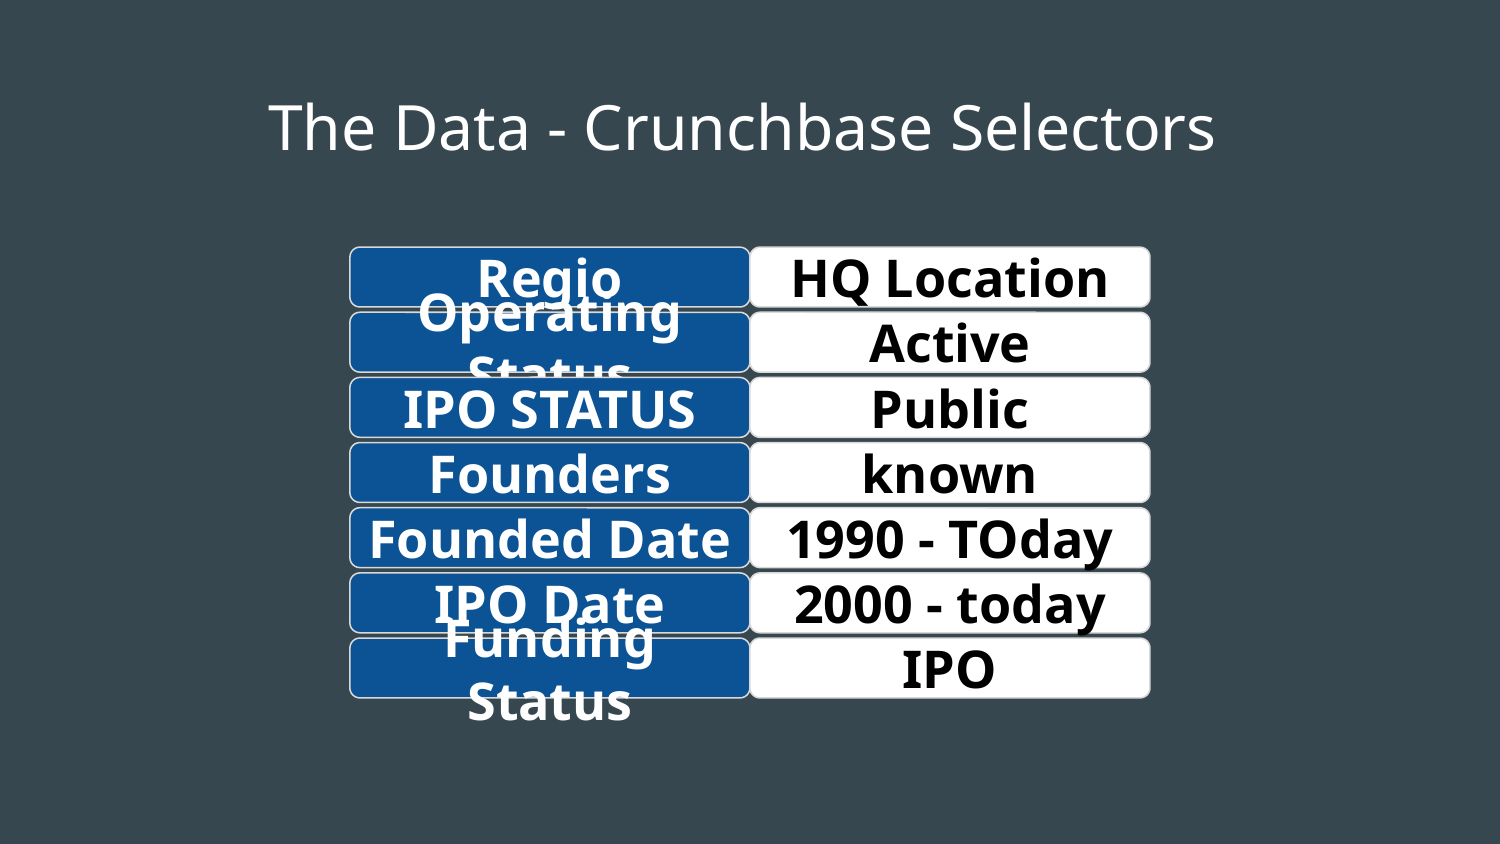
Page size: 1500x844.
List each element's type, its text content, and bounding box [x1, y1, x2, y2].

text_box 1990 - TOday [749, 507, 1150, 568]
text_box IPO STATUS [349, 377, 750, 438]
text_box Operating Status [349, 312, 750, 373]
text_box IPO [749, 638, 1150, 698]
text_box Founders [349, 442, 750, 503]
title The Data - Crunchbase Selectors [44, 72, 1442, 167]
text_box Public [749, 377, 1150, 438]
text_box Funding Status [349, 638, 750, 698]
text_box HQ Location [749, 247, 1150, 307]
text_box IPO Date [349, 572, 750, 633]
text_box Founded Date [349, 507, 750, 568]
text_box Regio [349, 247, 750, 307]
text_box 2000 - today [749, 572, 1150, 633]
text_box Active [749, 312, 1150, 373]
text_box known [749, 442, 1150, 503]
